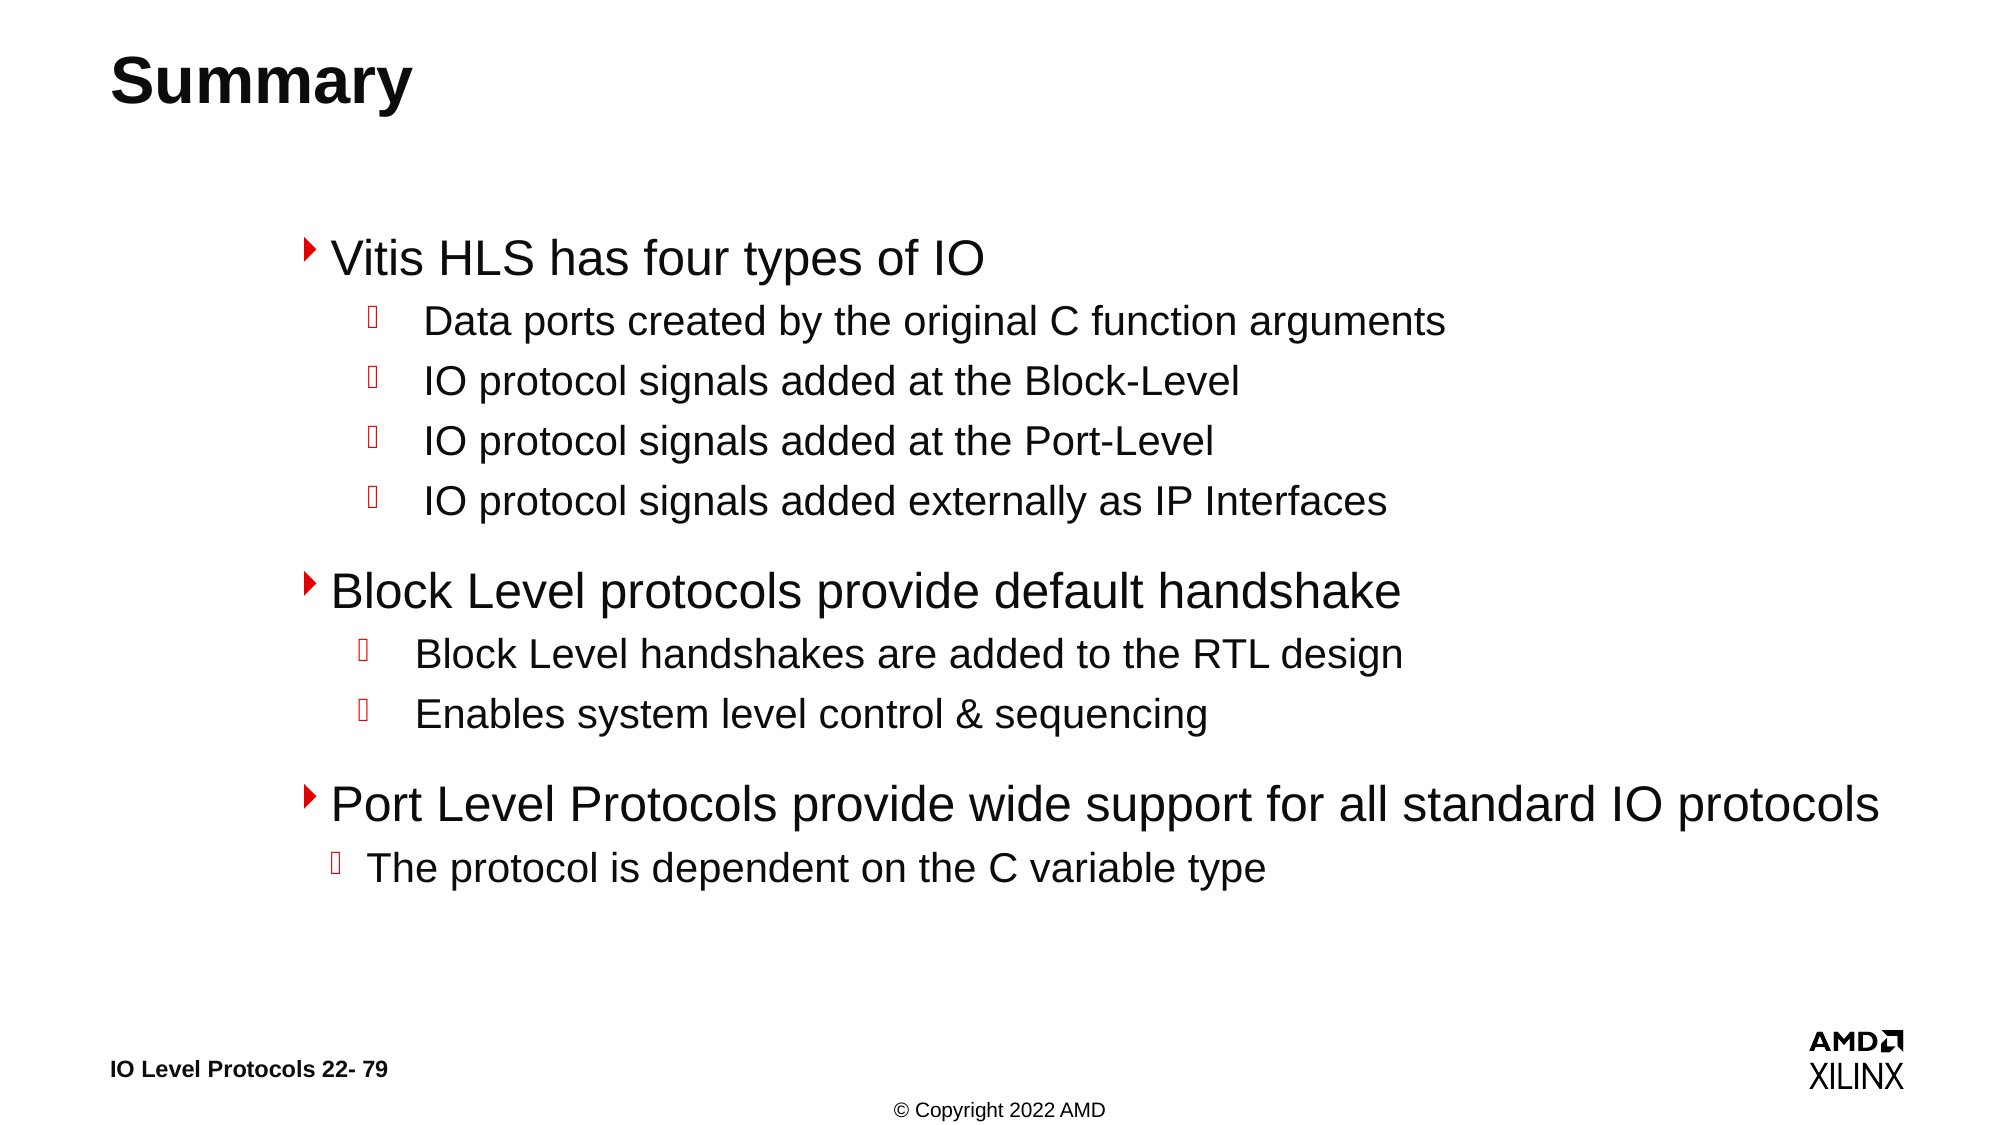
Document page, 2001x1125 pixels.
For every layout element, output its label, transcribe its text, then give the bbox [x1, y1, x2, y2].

slide_number IO Level Protocols 22- 79 [95, 1037, 465, 1098]
title Summary [95, 38, 1905, 199]
picture [1809, 1030, 1904, 1089]
list Vitis HLS has four types of IO Data ports created by the original C function arguments IO protocol signals added at the Block-Level IO protocol signals added at the Port-Level IO protocol signals added externally as IP Interfaces Block Level protocols provide default handshake Block Level handshakes are added to the RTL design Enables system level control & sequencing Port Level Protocols provide wide support for all standard IO protocols The protocol is dependent on the C variable type [277, 217, 2000, 918]
